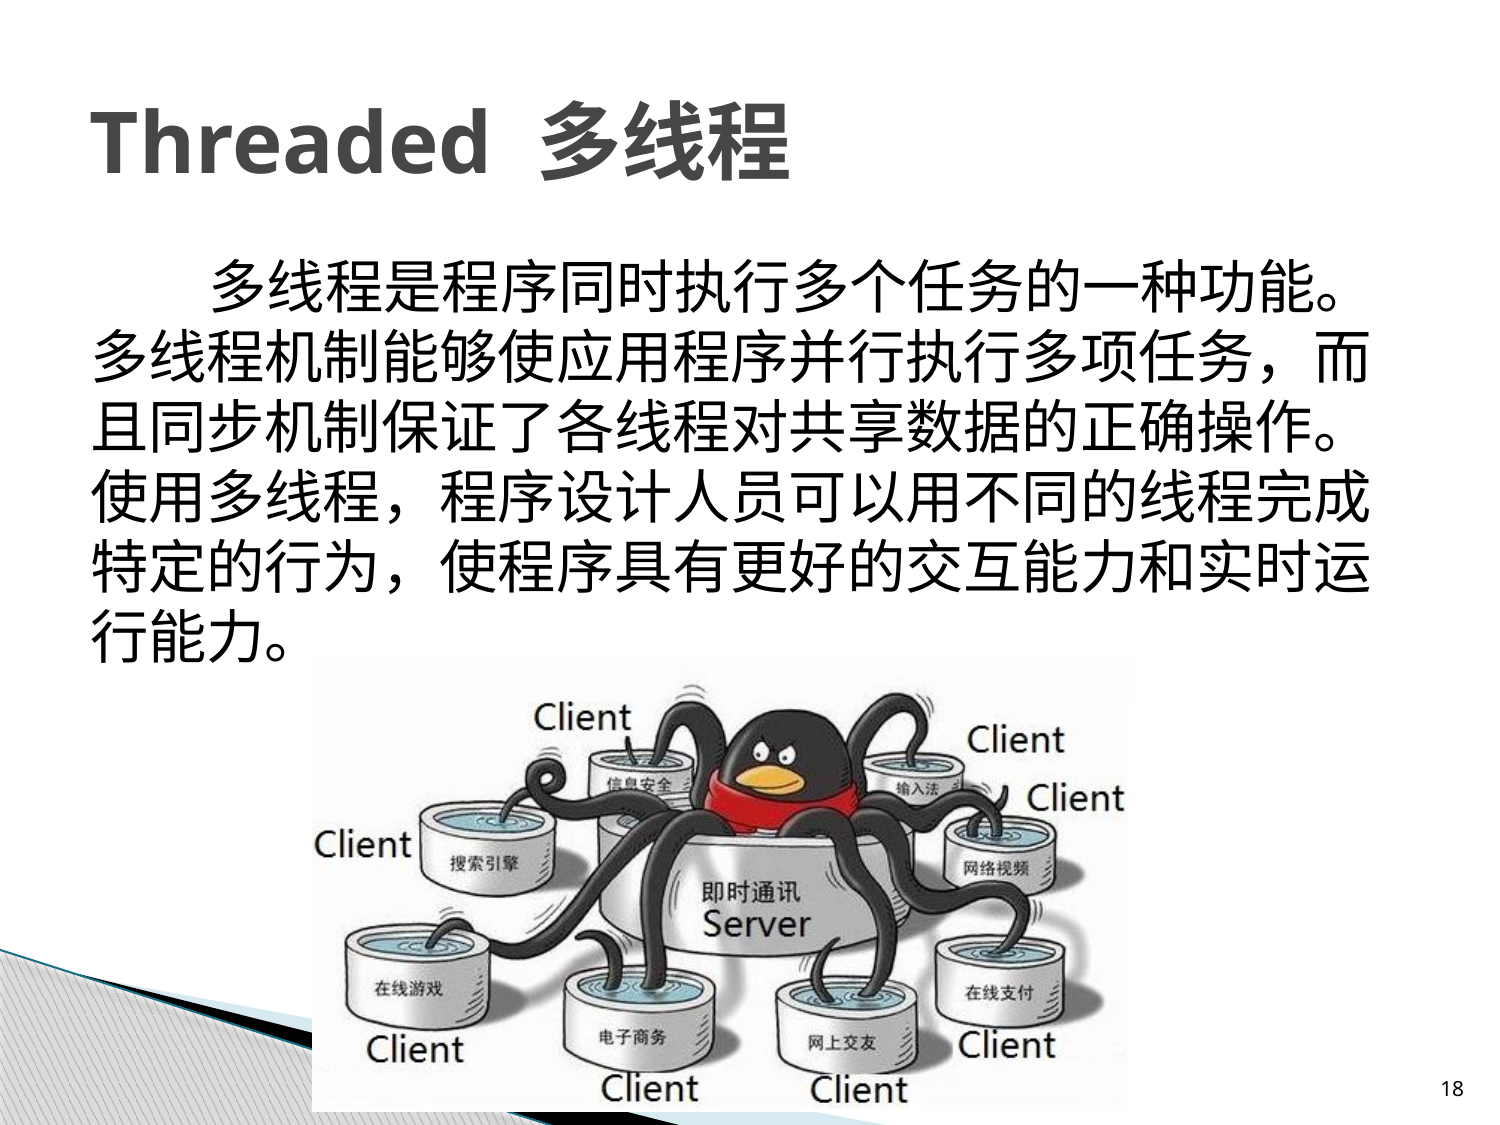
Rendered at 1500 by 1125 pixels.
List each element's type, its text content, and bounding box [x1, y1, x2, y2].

picture [312, 654, 1135, 1112]
list 多线程是程序同时执行多个任务的一种功能。多线程机制能够使应用程序并行执行多项任务，而且同步机制保证了各线程对共享数据的正确操作。使用多线程，程序设计人员可以用不同的线程完成特定的行为，使程序具有更好的交互能力和实时运行能力。 [75, 242, 1425, 986]
slide_number 18 [1418, 1051, 1479, 1112]
title Threaded 多线程 [75, 45, 1425, 233]
